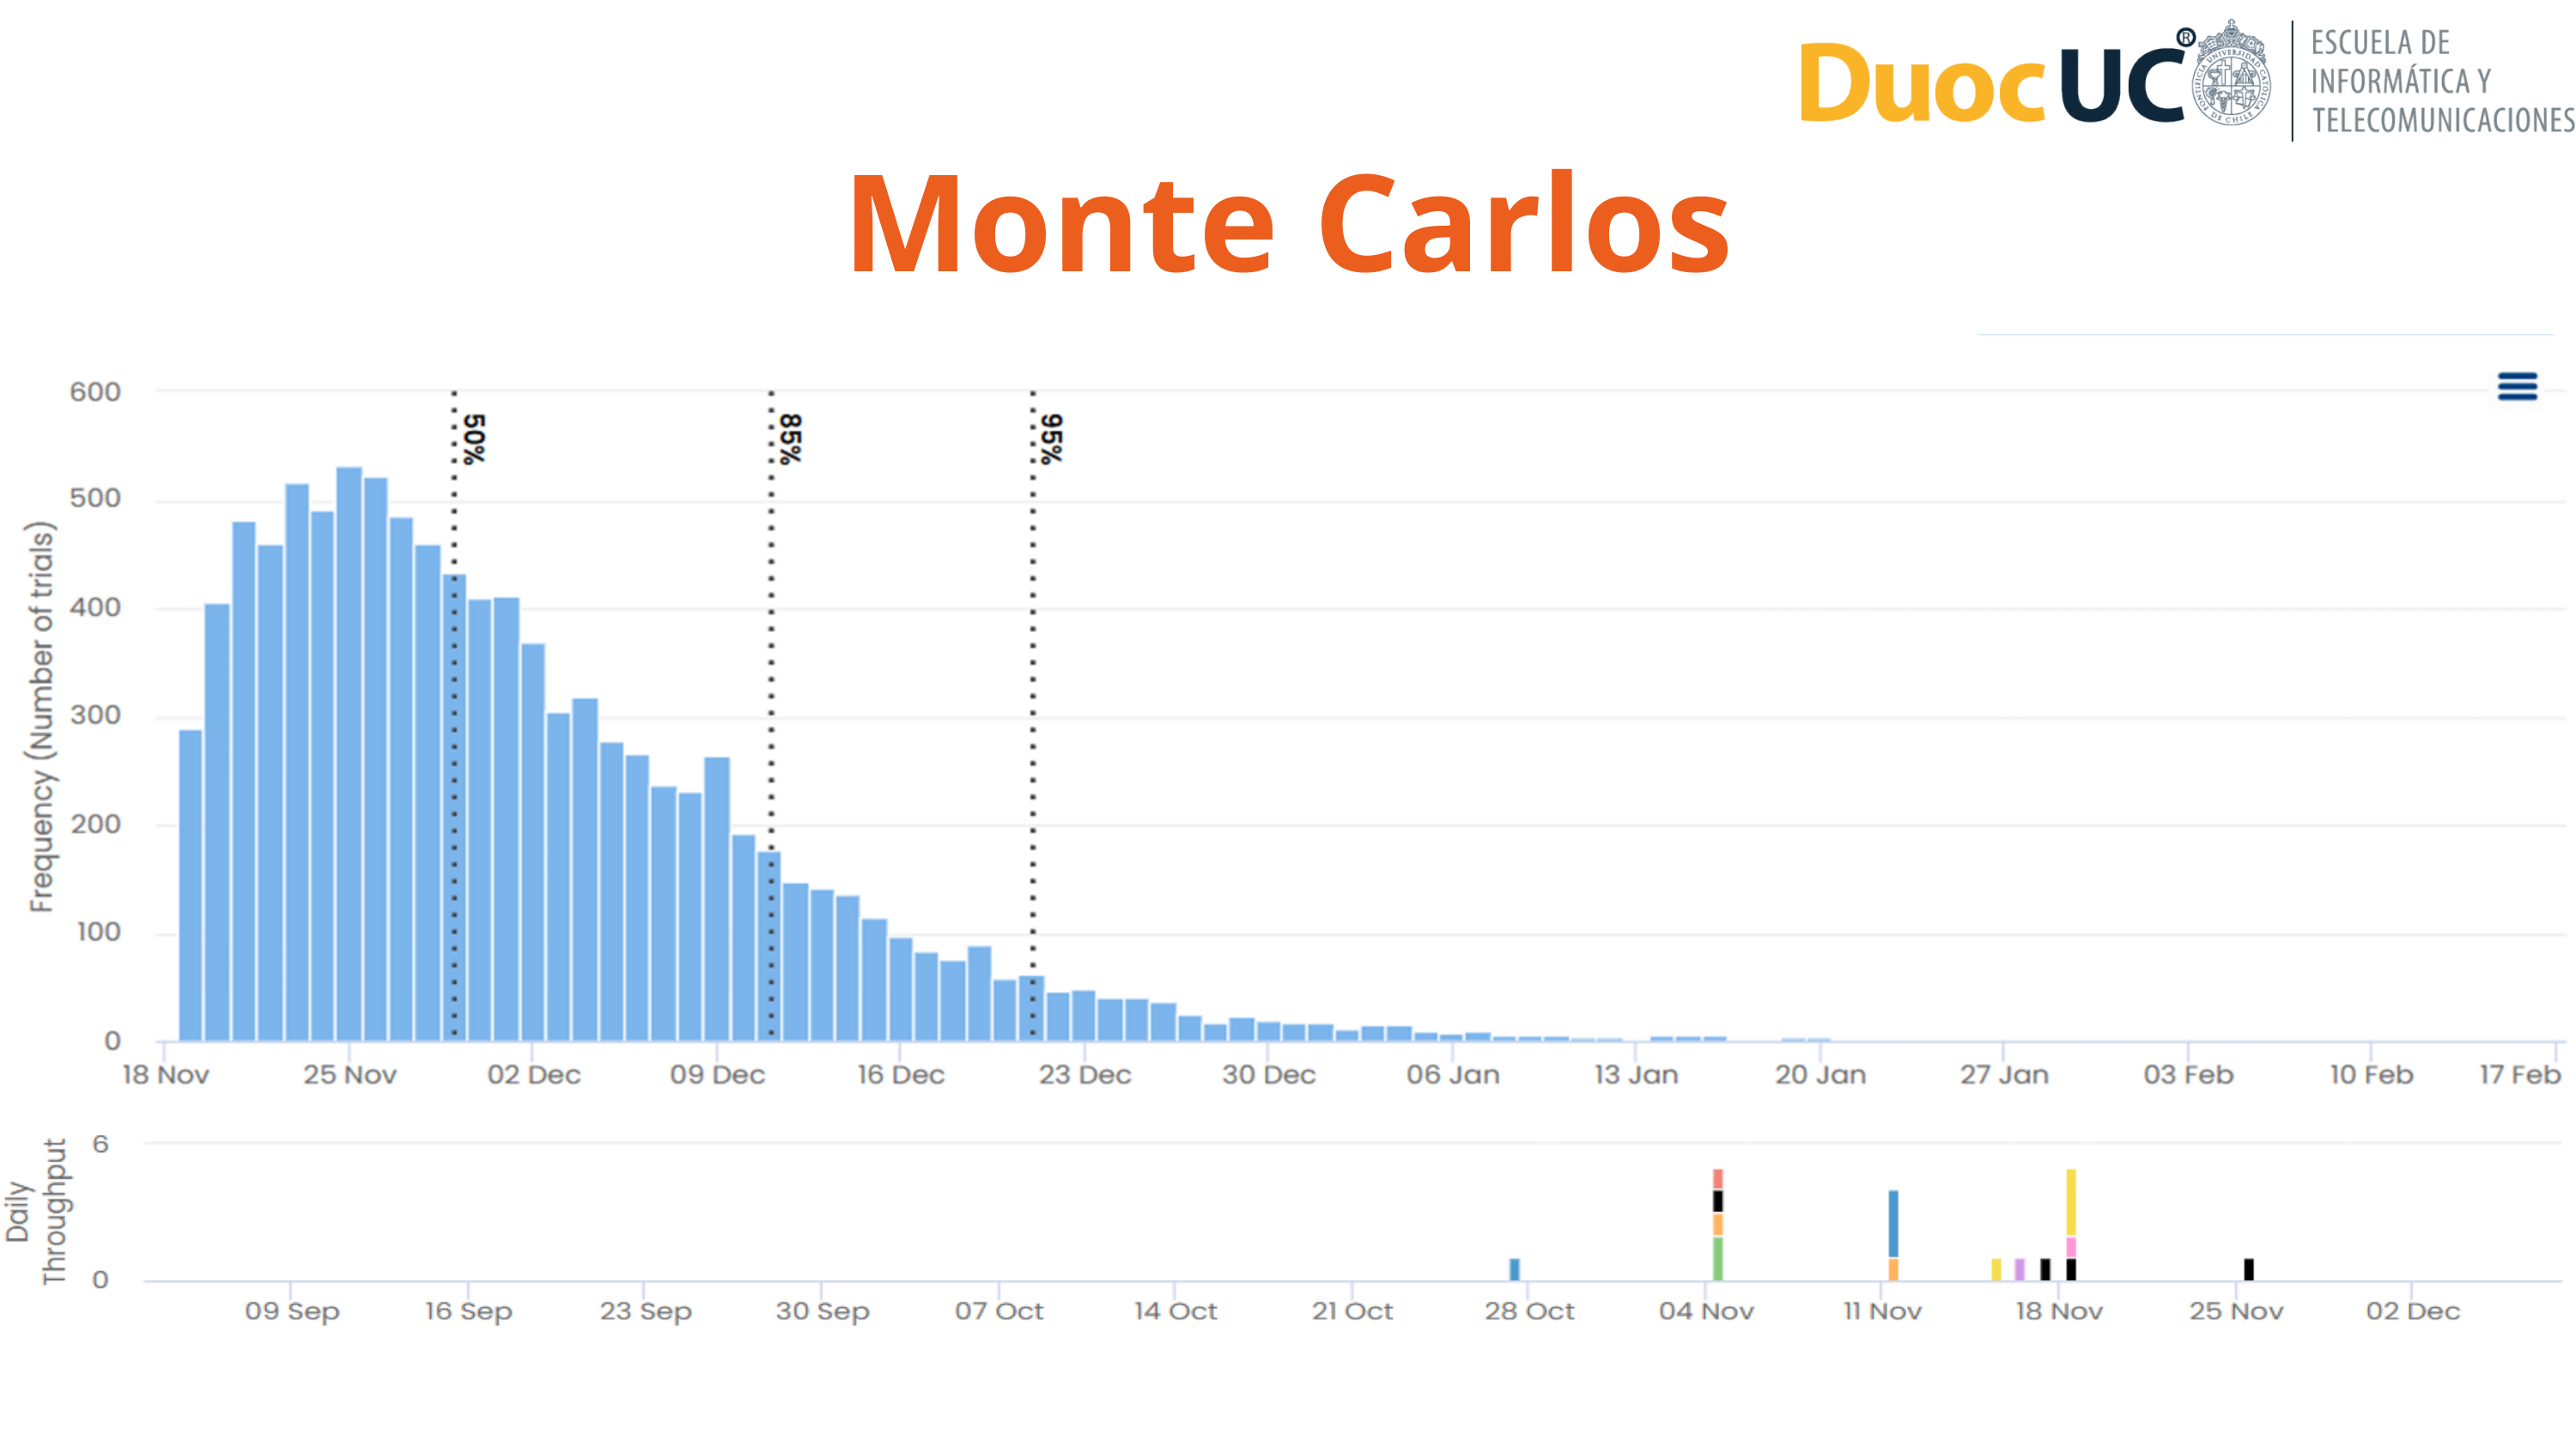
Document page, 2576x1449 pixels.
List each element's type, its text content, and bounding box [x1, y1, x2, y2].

text_box [0, 334, 2576, 1119]
text_box Monte Carlos [471, 111, 2105, 299]
text_box [1797, 0, 2576, 178]
picture [2, 1119, 2576, 1340]
